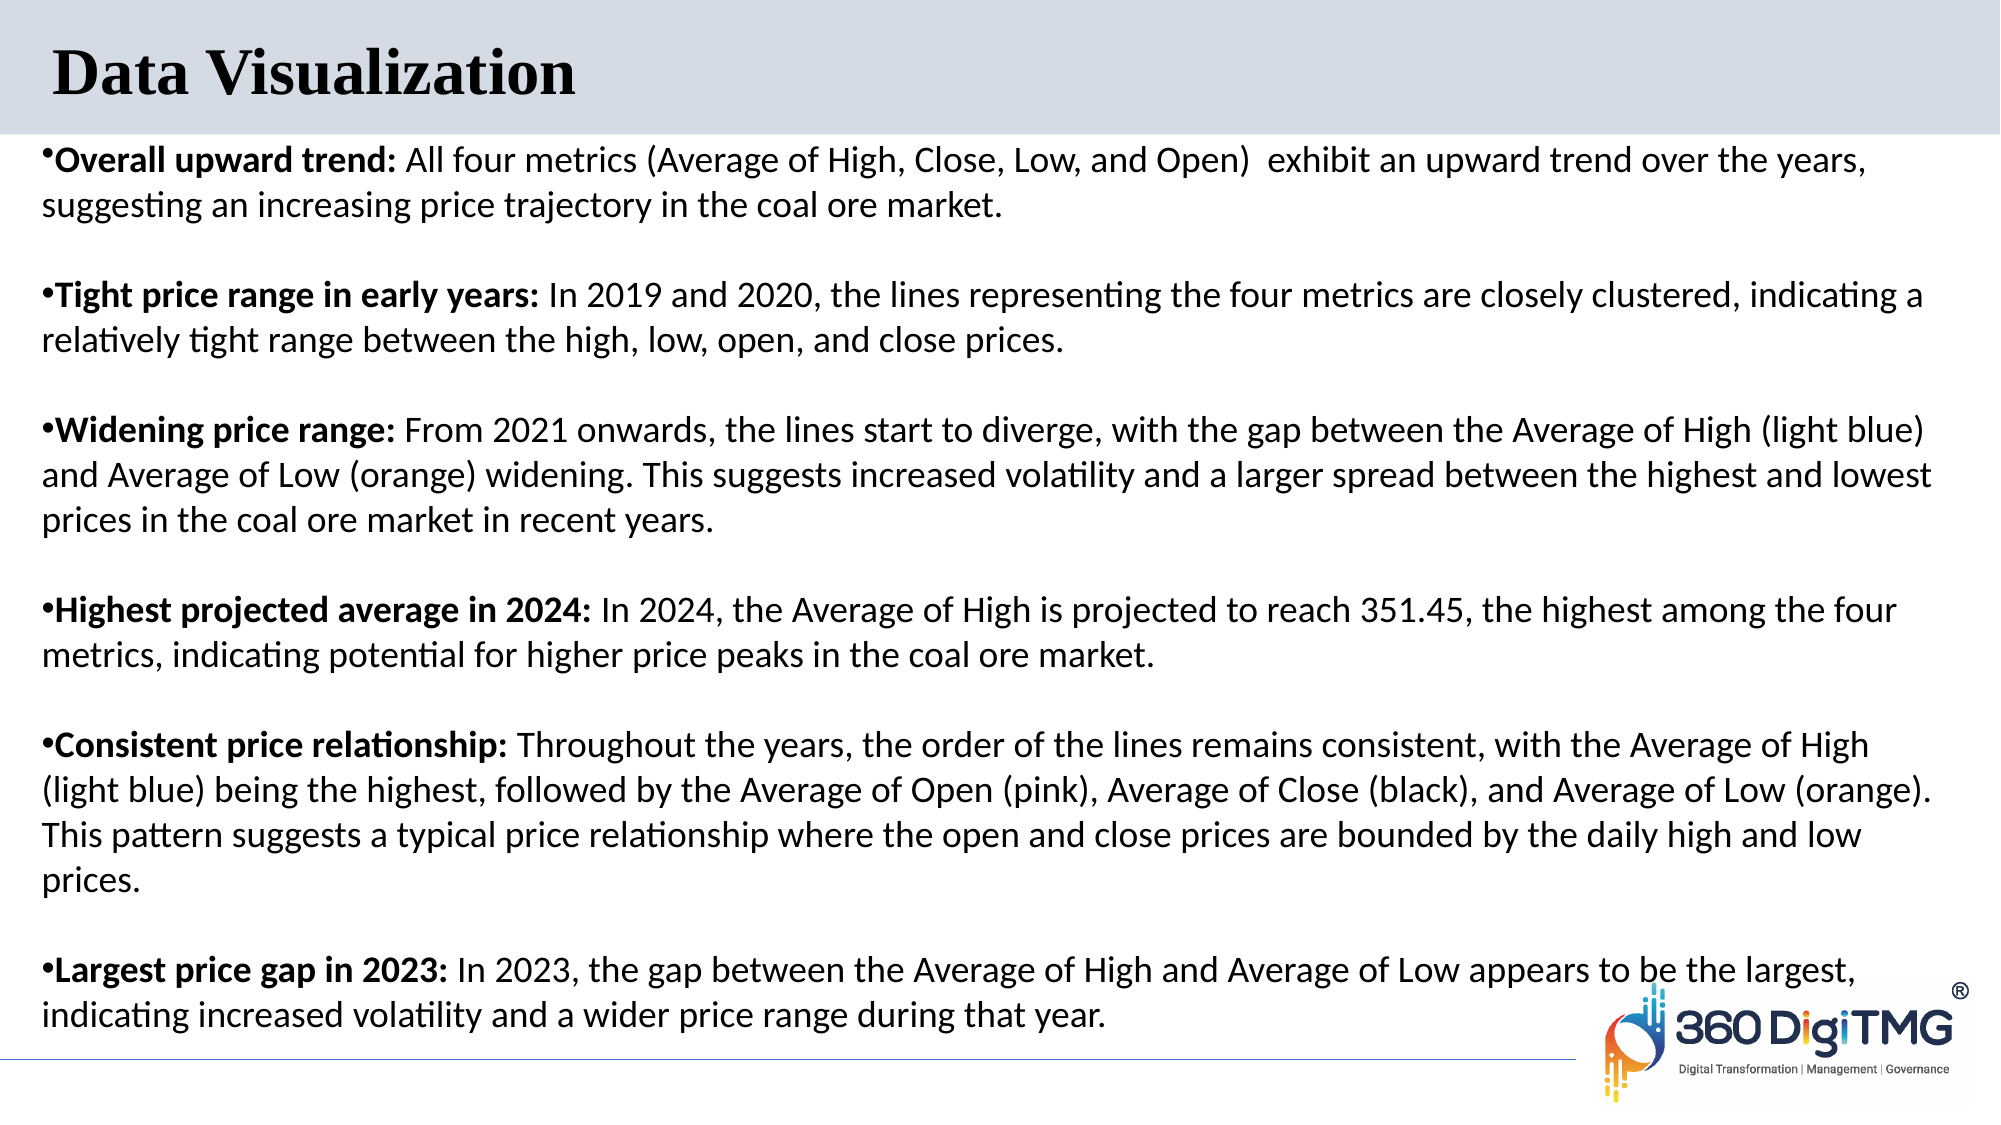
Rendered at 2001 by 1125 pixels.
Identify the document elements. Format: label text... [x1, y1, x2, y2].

text_box Overall upward trend: All four metrics (Average of High, Close, Low, and Open) exhibit an upward trend over the years, suggesting an increasing price trajectory in the coal ore market. Tight price range in early years: In 2019 and 2020, the lines representing the four metrics are closely clustered, indicating a relatively tight range between the high, low, open, and close prices. Widening price range: From 2021 onwards, the lines start to diverge, with the gap between the Average of High (light blue) and Average of Low (orange) widening. This suggests increased volatility and a larger spread between the highest and lowest prices in the coal ore market in recent years. Highest projected average in 2024: In 2024, the Average of High is projected to reach 351.45, the highest among the four metrics, indicating potential for higher price peaks in the coal ore market. Consistent price relationship: Throughout the years, the order of the lines remains consistent, with the Average of High (light blue) being the highest, followed by the Average of Open (pink), Average of Close (black), and Average of Low (orange). This pattern suggests a typical price relationship where the open and close prices are bounded by the daily high and low prices. Largest price gap in 2023: In 2023, the gap between the Average of High and Average of Low appears to be the largest, indicating increased volatility and a wider price range during that year. [26, 82, 1963, 1043]
picture [1599, 976, 1974, 1110]
title Data Visualization [37, 0, 1763, 82]
